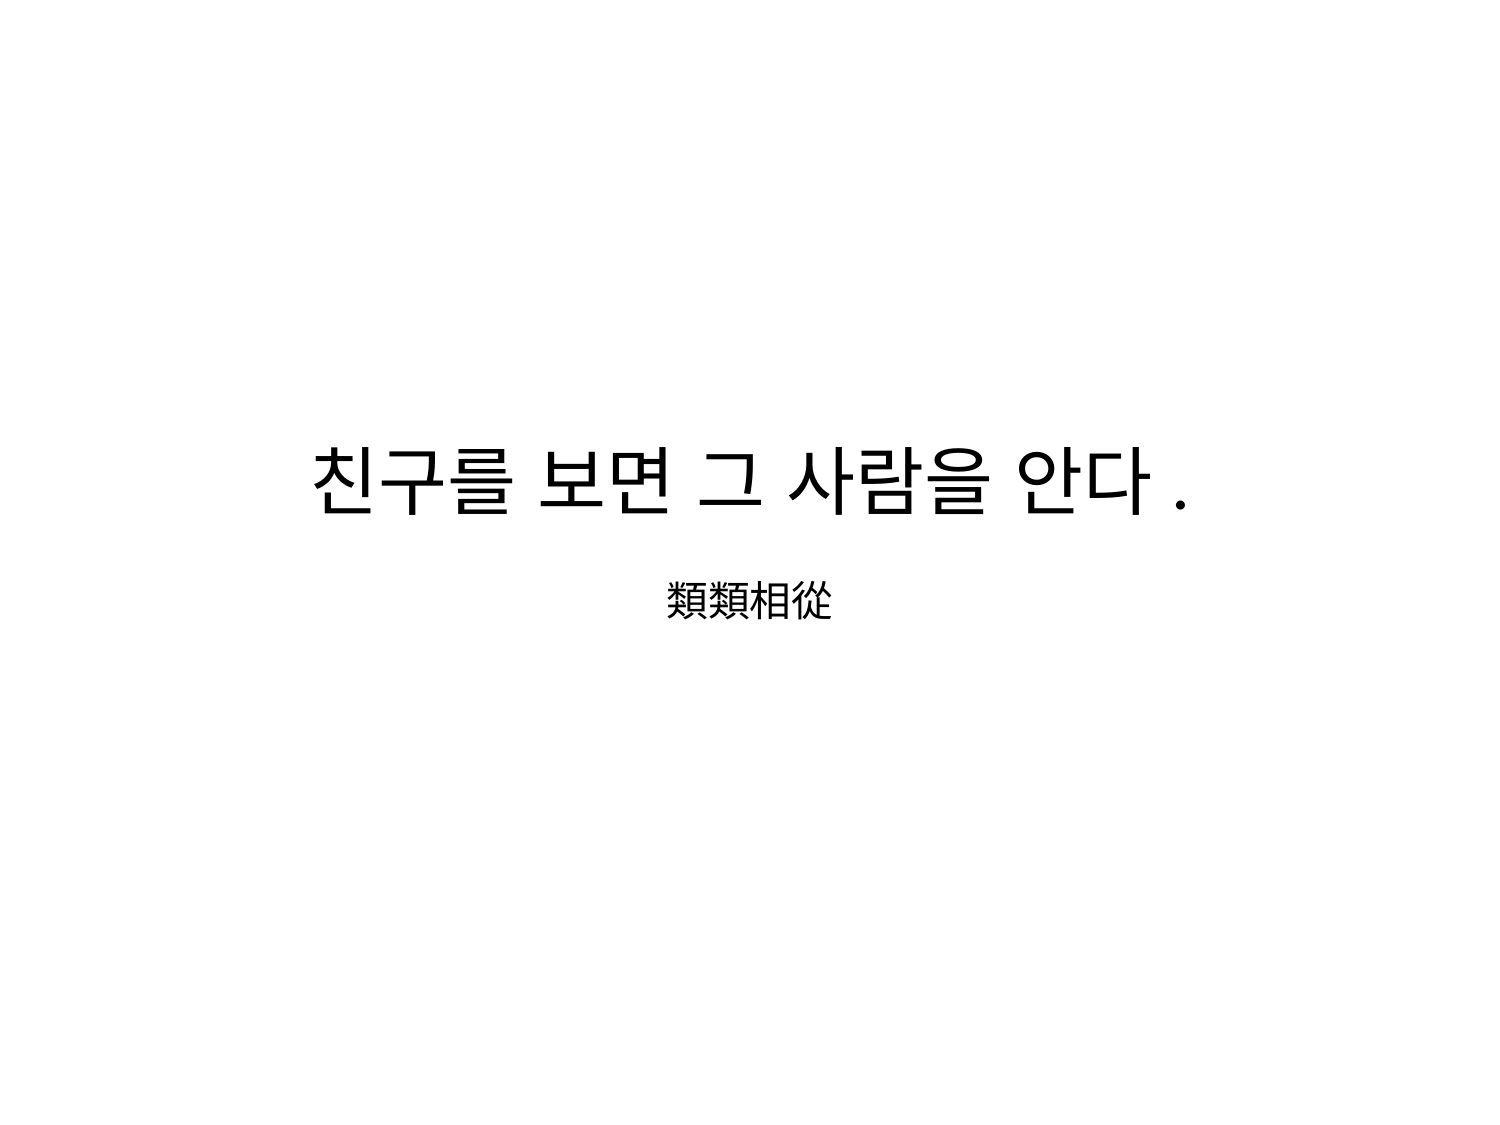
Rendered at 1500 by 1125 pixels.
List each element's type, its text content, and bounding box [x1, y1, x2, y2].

text_box 친구를 보면 그 사람을 안다. 類類相從 [174, 427, 1326, 633]
